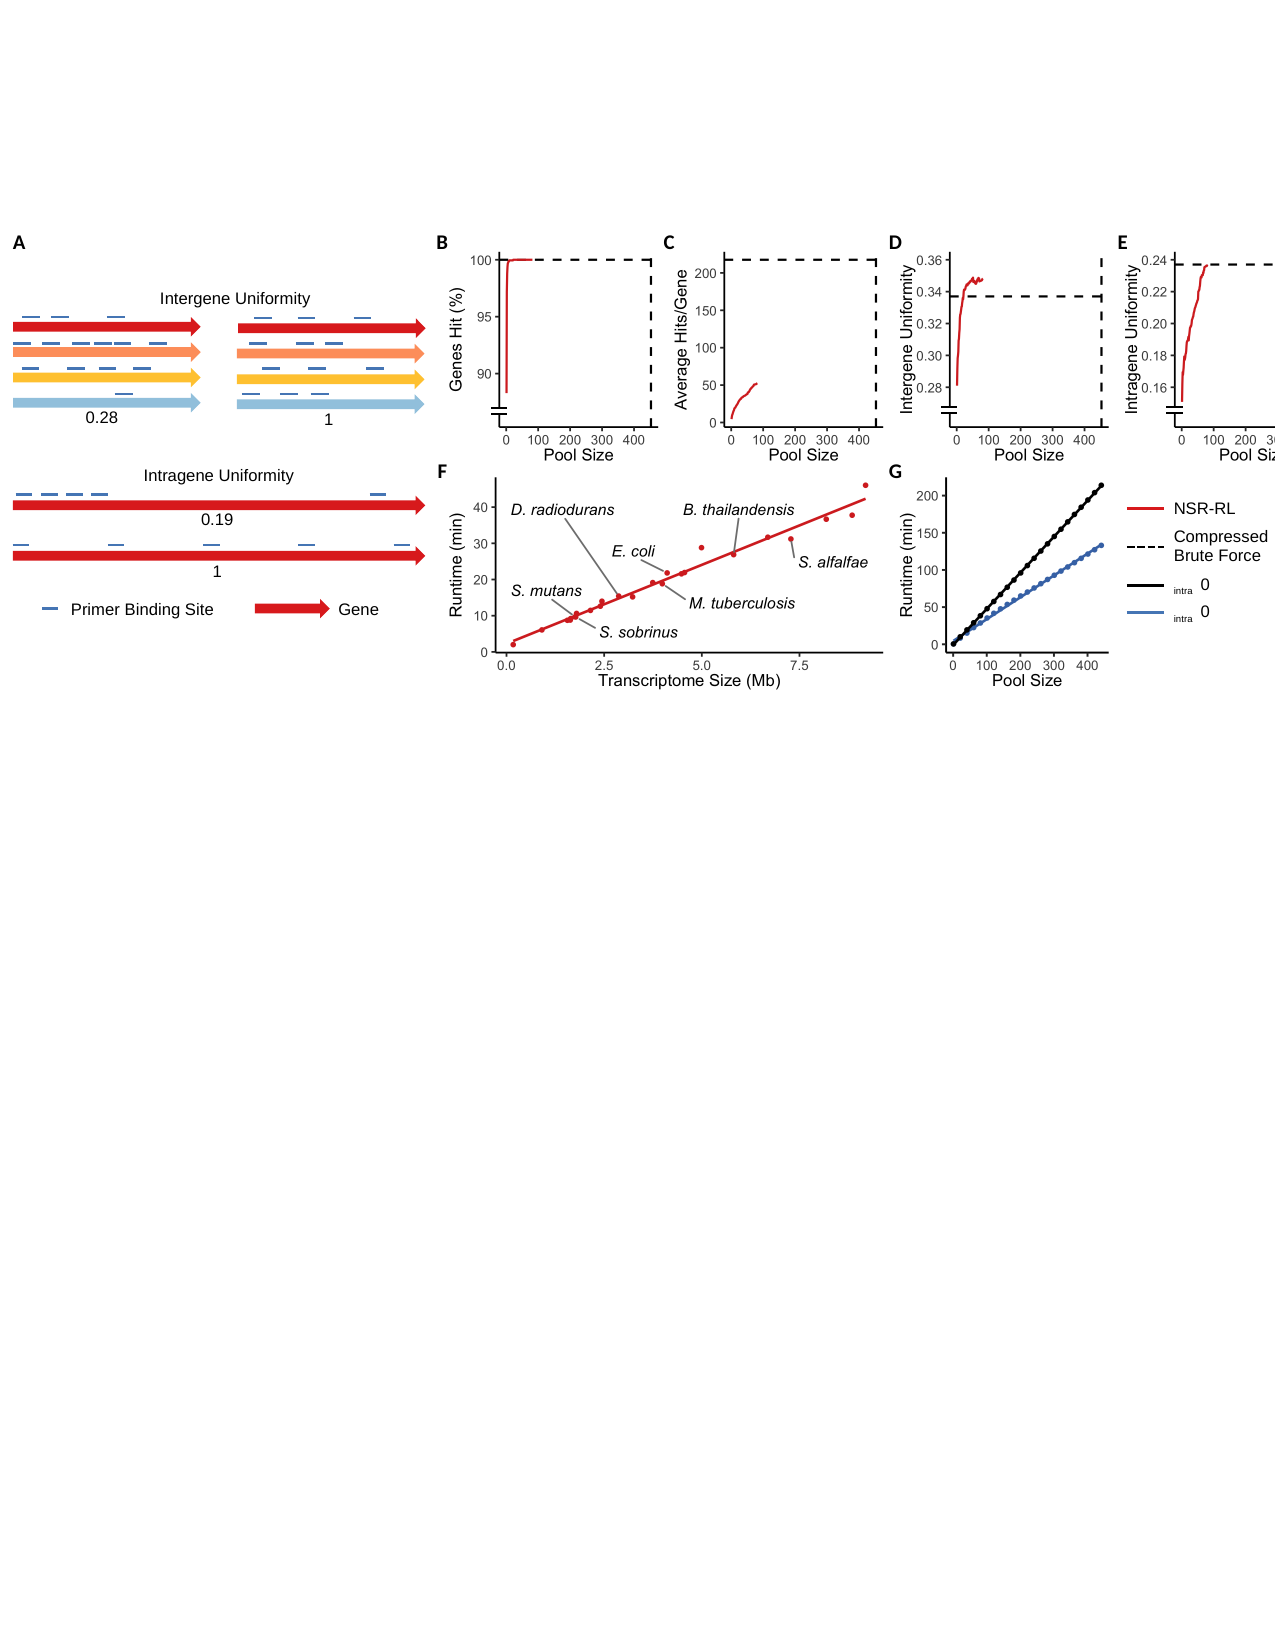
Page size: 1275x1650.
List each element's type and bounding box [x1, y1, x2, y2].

text_box [0, 220, 1275, 694]
